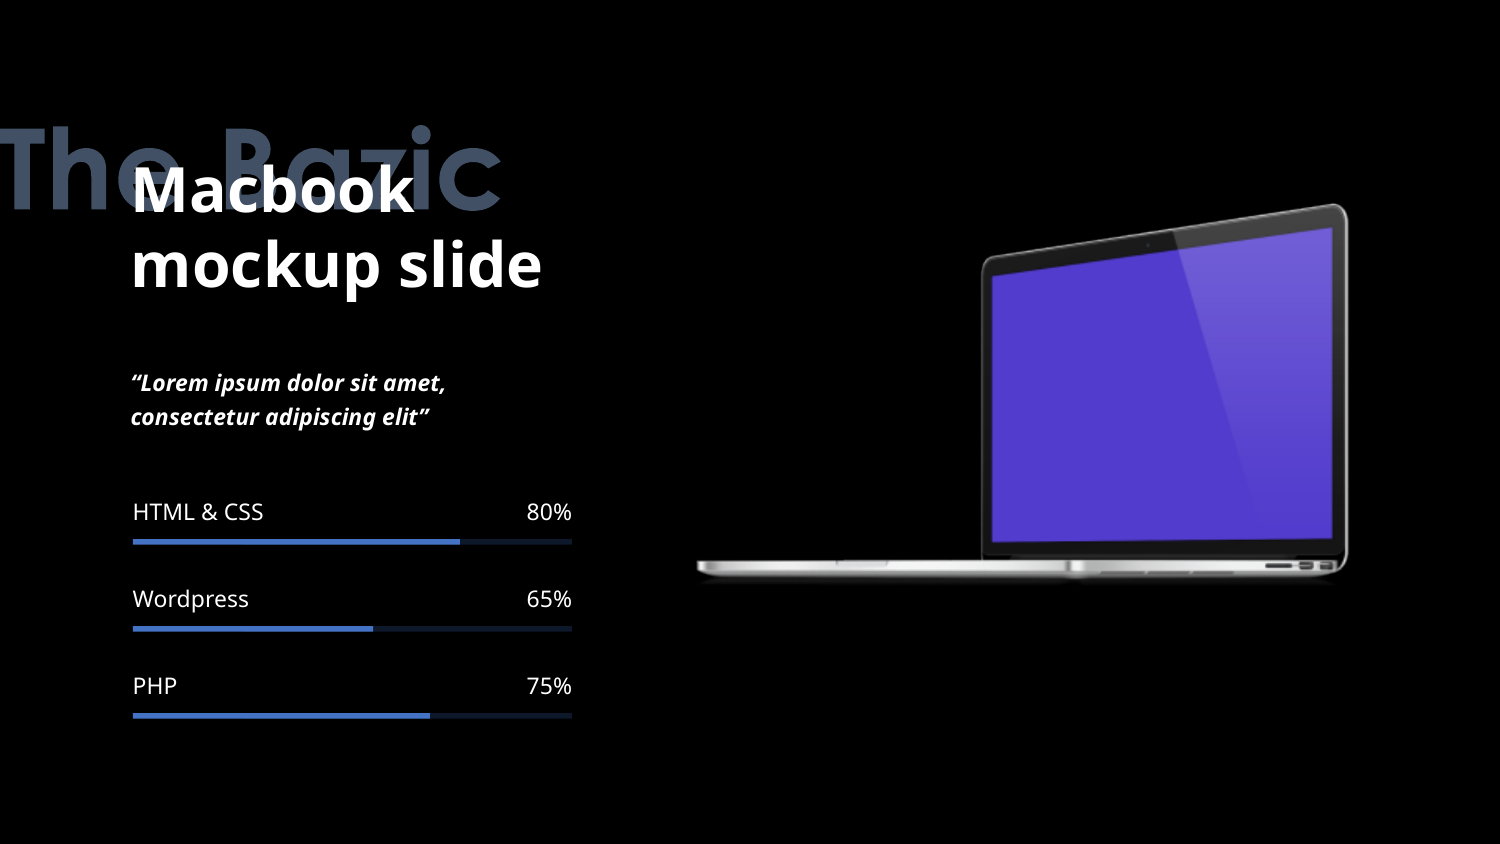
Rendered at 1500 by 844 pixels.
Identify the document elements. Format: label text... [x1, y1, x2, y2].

text_box [53, 126, 107, 210]
text_box [411, 124, 431, 145]
text_box Macbook mockup slide [130, 150, 463, 301]
text_box “Lorem ipsum dolor sit amet, consectetur adipiscing elit” [130, 361, 463, 431]
text_box [225, 128, 271, 150]
text_box [0, 128, 45, 210]
text_box [118, 154, 130, 205]
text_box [132, 483, 463, 719]
picture [463, 29, 1500, 815]
